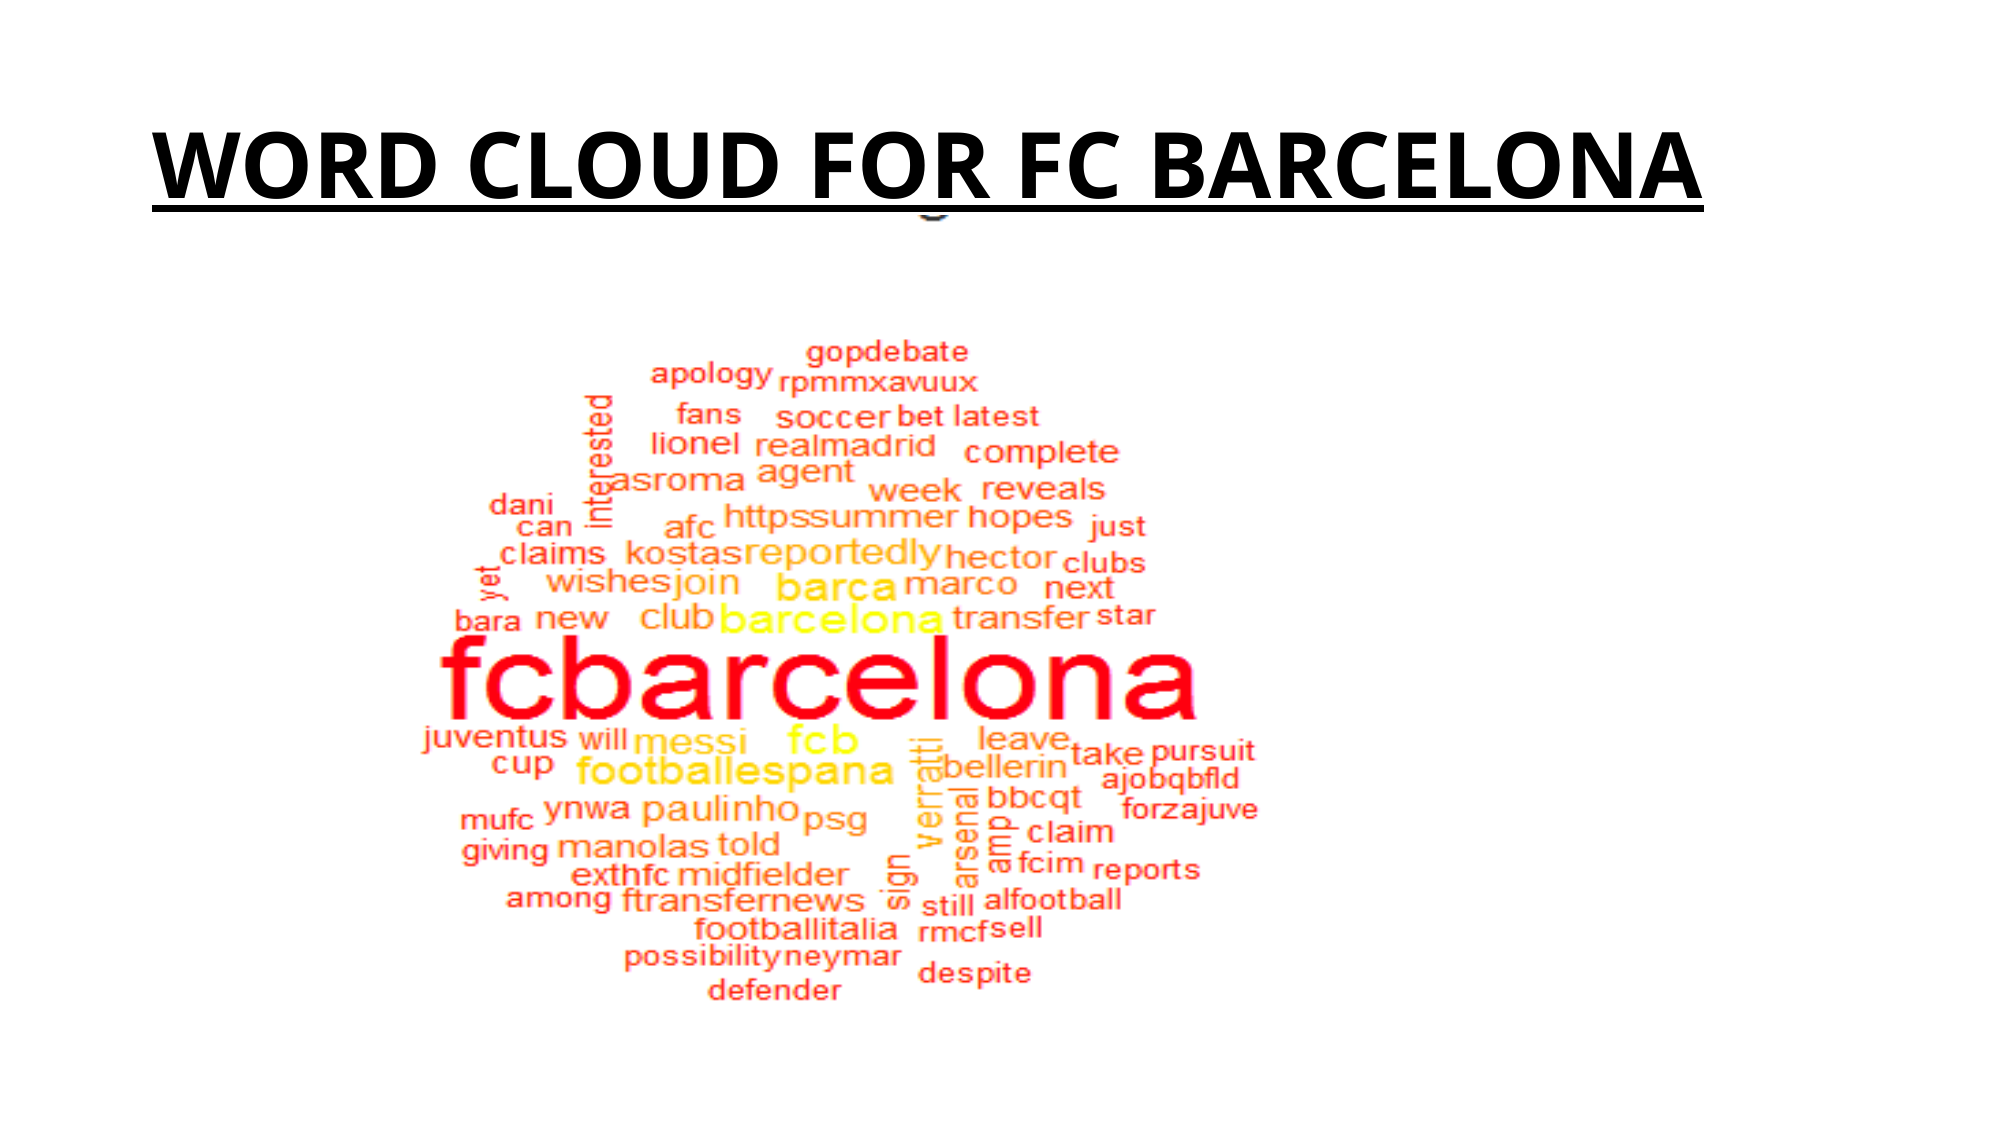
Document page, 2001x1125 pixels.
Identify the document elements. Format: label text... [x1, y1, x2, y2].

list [266, 215, 1315, 1035]
title WORD CLOUD FOR FC BARCELONA [137, 59, 1863, 278]
